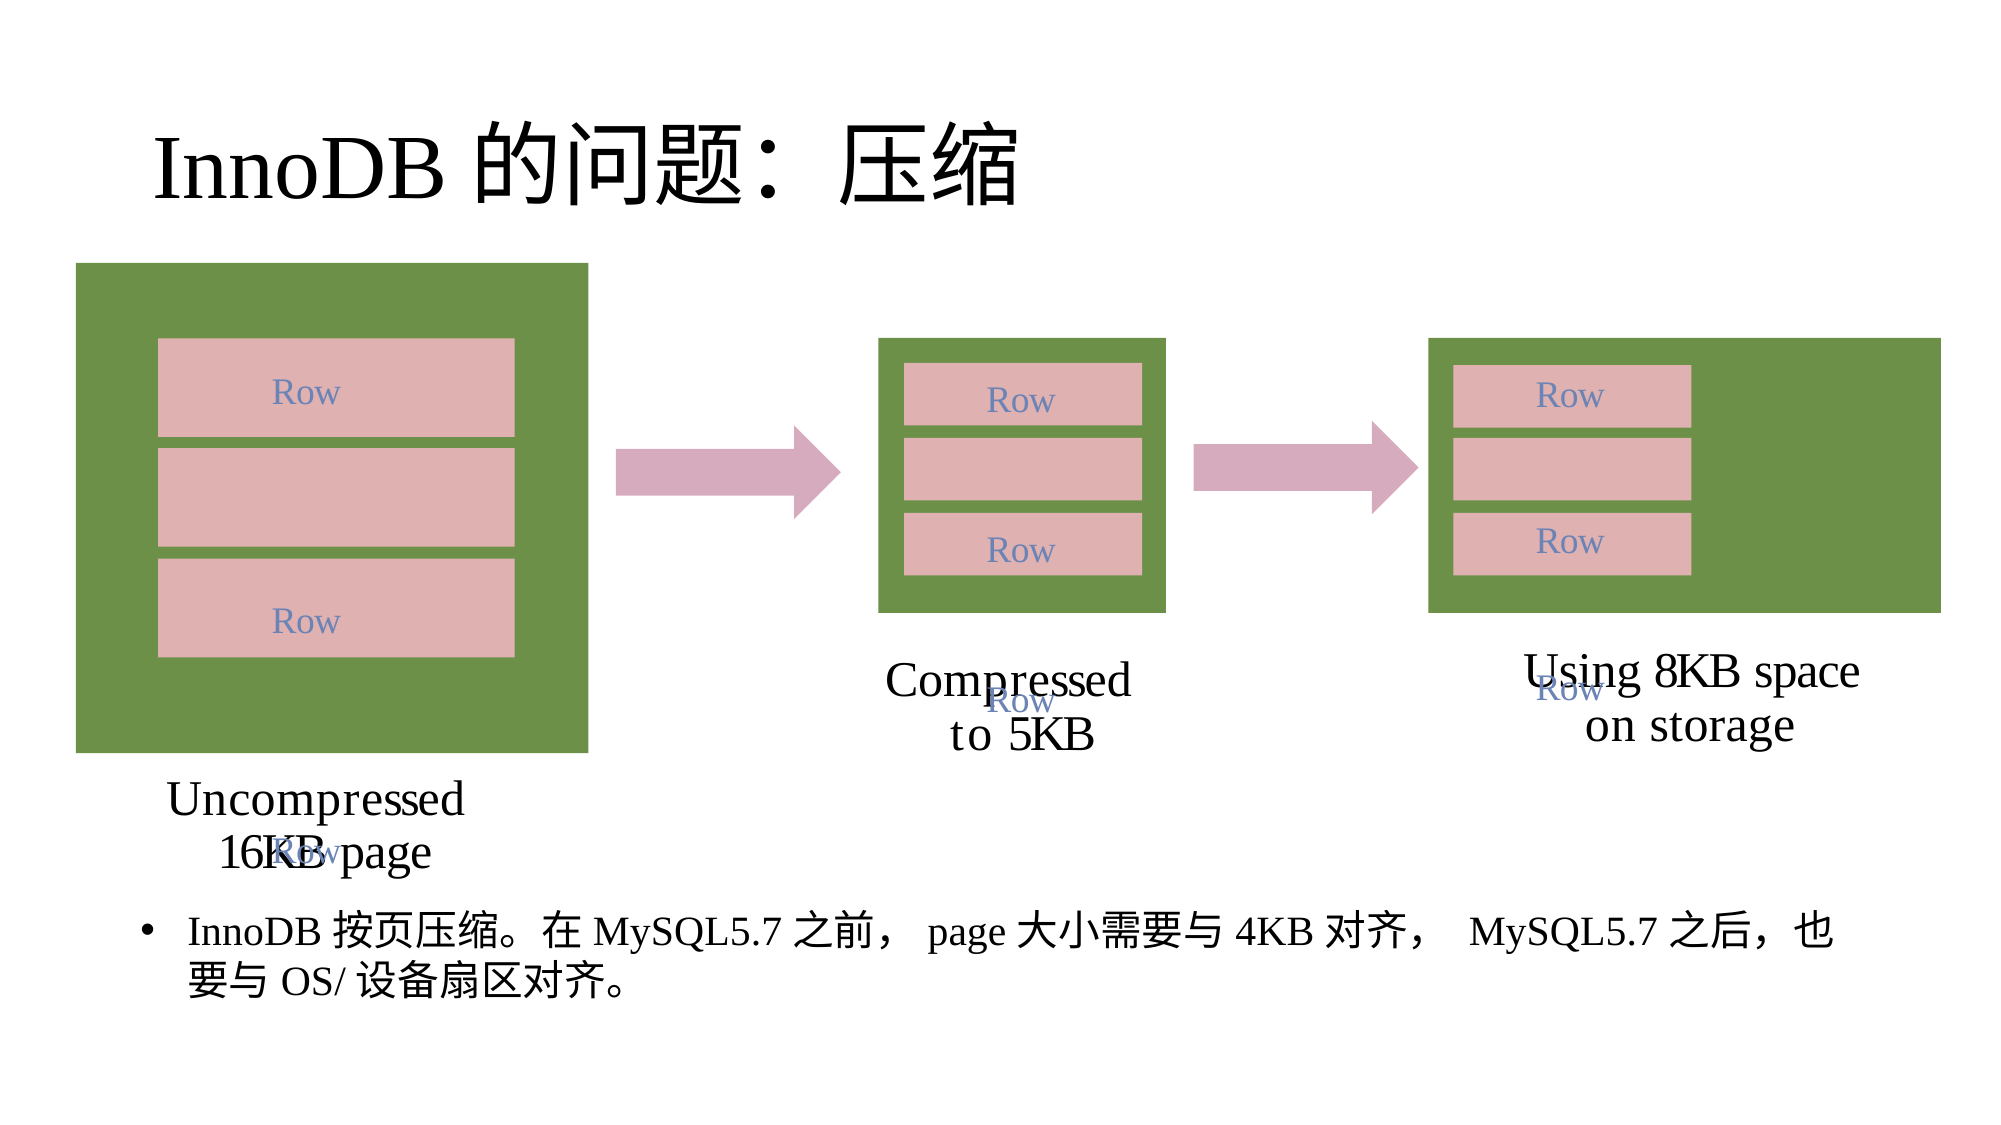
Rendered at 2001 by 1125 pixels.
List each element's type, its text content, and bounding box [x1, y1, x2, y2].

text_box Using 8KB space on storage [1521, 709, 1886, 752]
text_box Row Row Row [1428, 613, 1941, 709]
text_box Compressed to 5KB [882, 721, 1161, 761]
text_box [75, 262, 589, 754]
text_box Row Row Row [878, 613, 1166, 721]
text_box Uncompressed 16KB page [163, 871, 501, 879]
text_box InnoDB按页压缩。在MySQL5.7之前，page大小需要与4KB对齐， MySQL5.7之后，也要与OS/设备扇区对齐。 [125, 896, 1886, 1012]
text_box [878, 337, 1166, 613]
text_box [615, 425, 841, 520]
text_box Row Row Row [41, 262, 567, 871]
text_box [1428, 337, 1941, 613]
text_box [1193, 420, 1419, 515]
title InnoDB的问题：压缩 [137, 59, 1863, 278]
